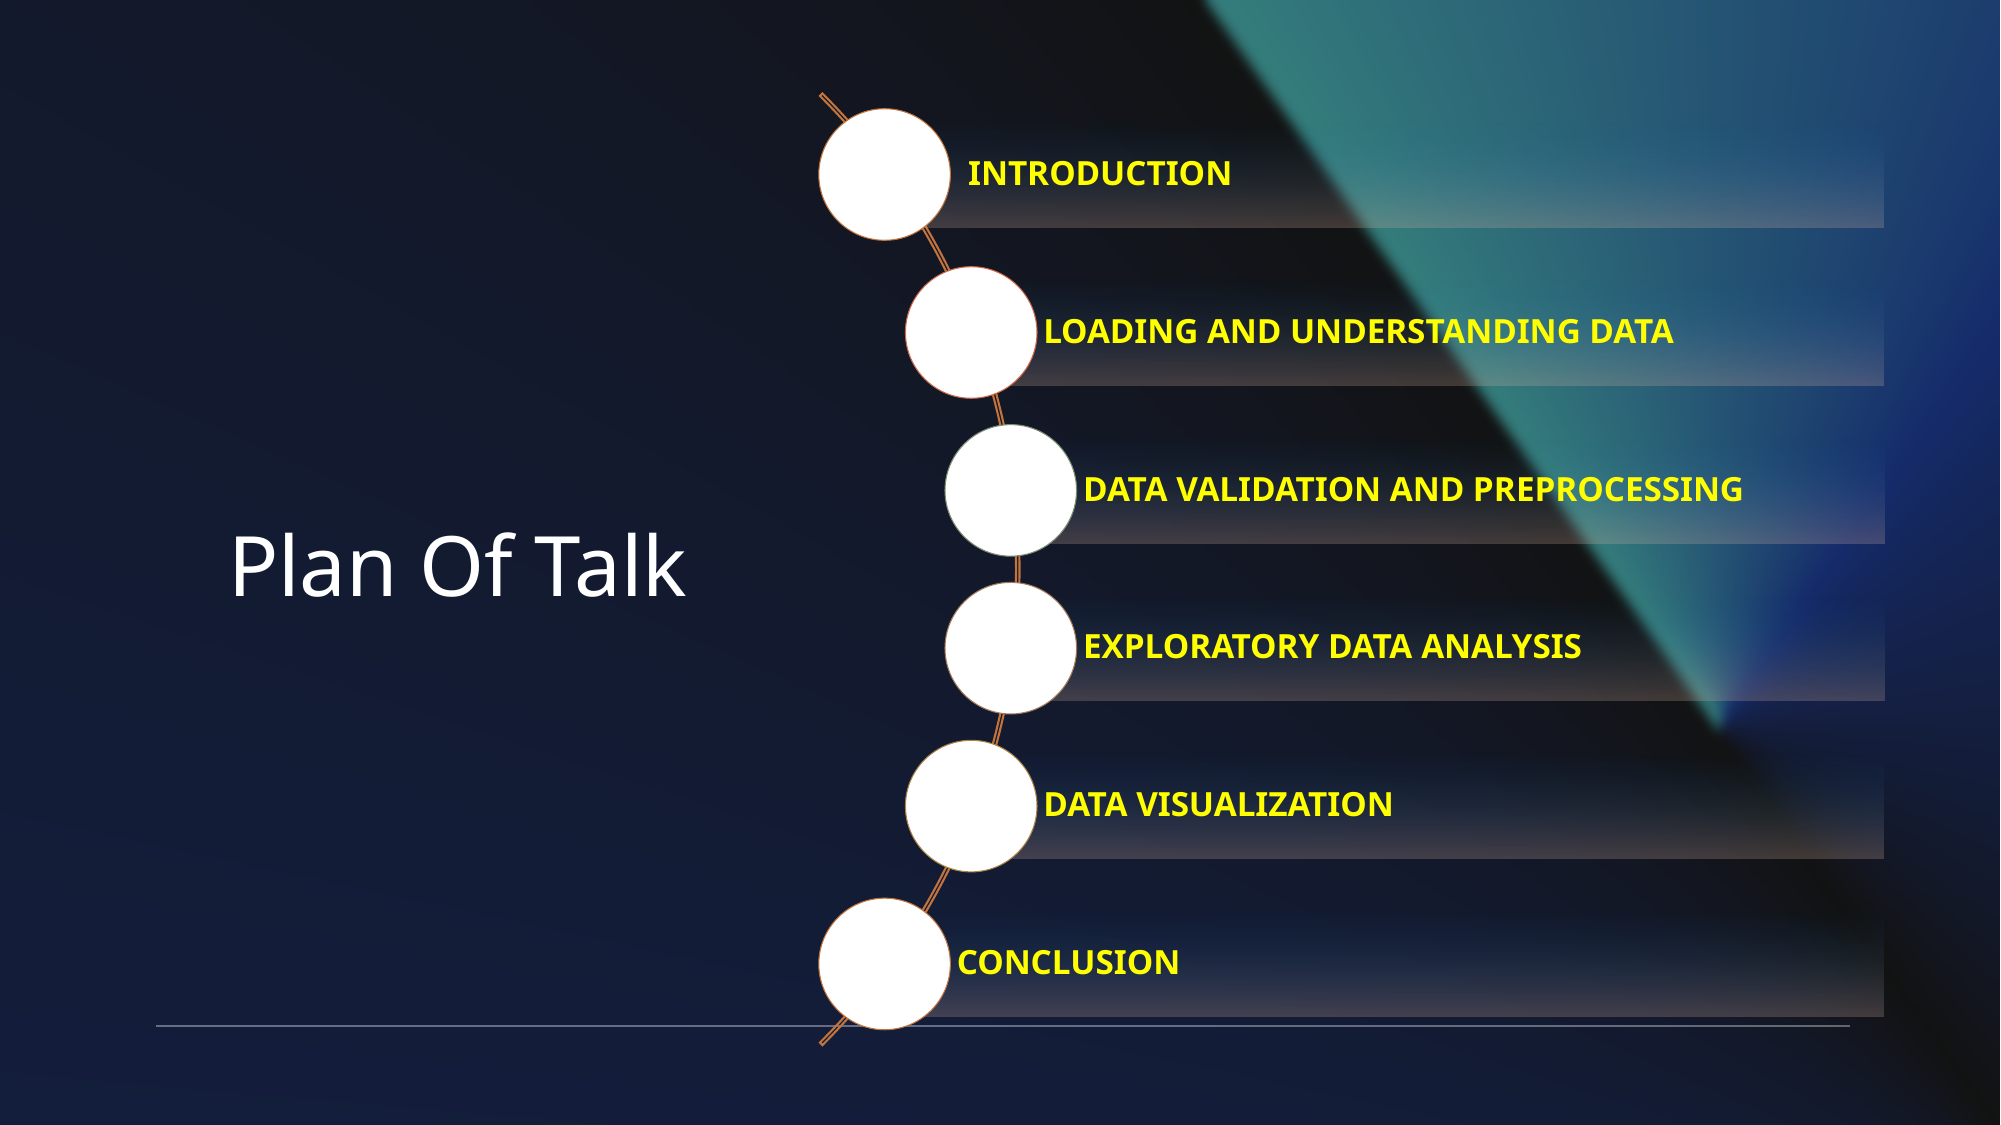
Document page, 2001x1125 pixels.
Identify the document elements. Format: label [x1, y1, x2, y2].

picture [0, 0, 2000, 1125]
list [804, 69, 1899, 1070]
